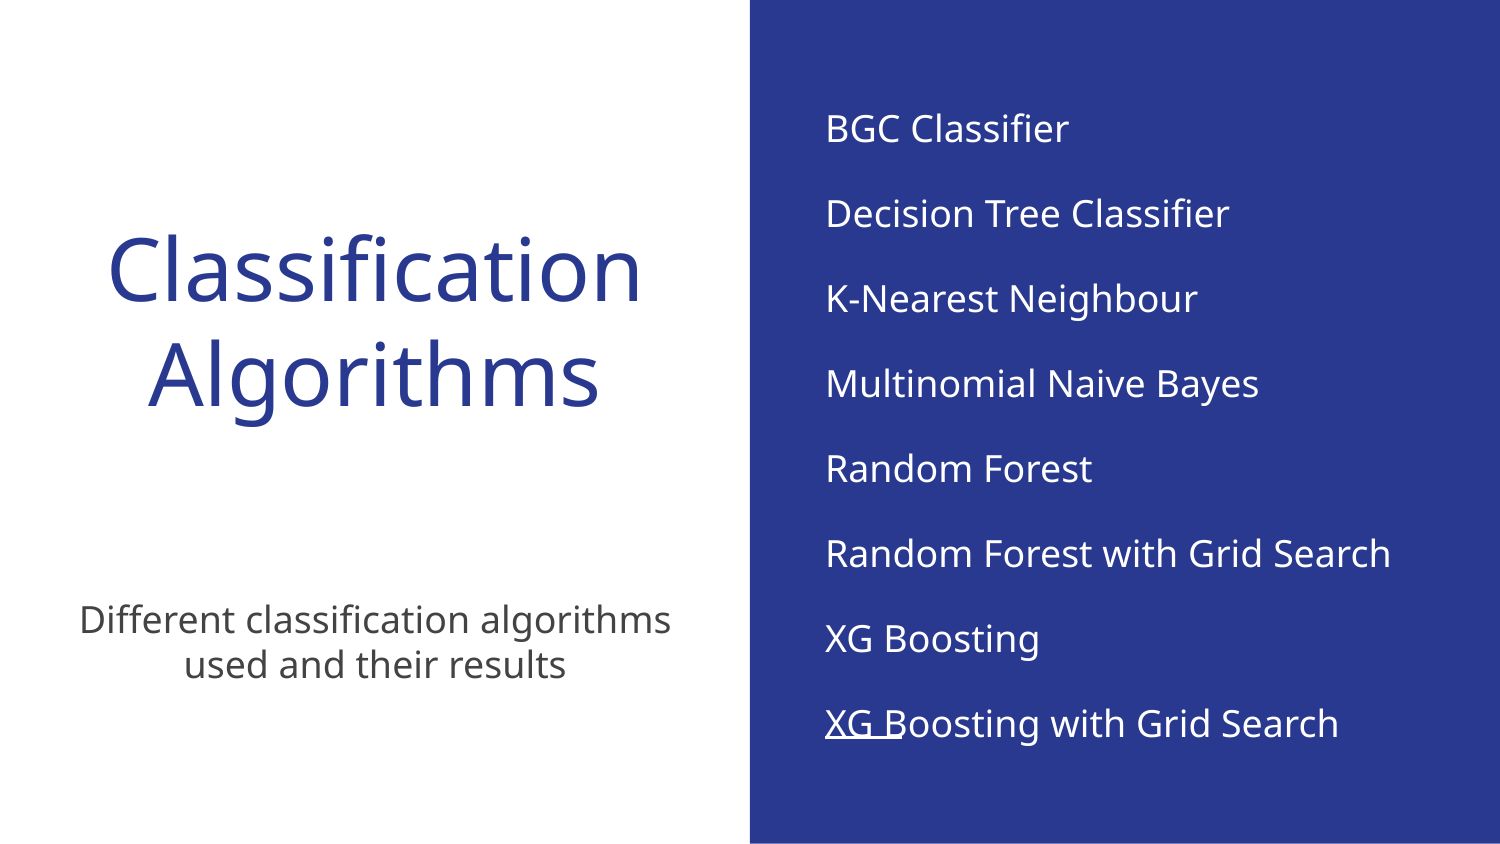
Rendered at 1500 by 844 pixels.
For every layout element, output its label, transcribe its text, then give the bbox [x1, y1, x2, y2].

title Classification Algorithms [43, 182, 708, 440]
subtitle Different classification algorithms used and their results [43, 581, 708, 725]
list BGC Classifier Decision Tree Classifier K-Nearest Neighbour Multinomial Naive Bayes Random Forest Random Forest with Grid Search XG Boosting XG Boosting with Grid Search [810, 118, 1440, 725]
